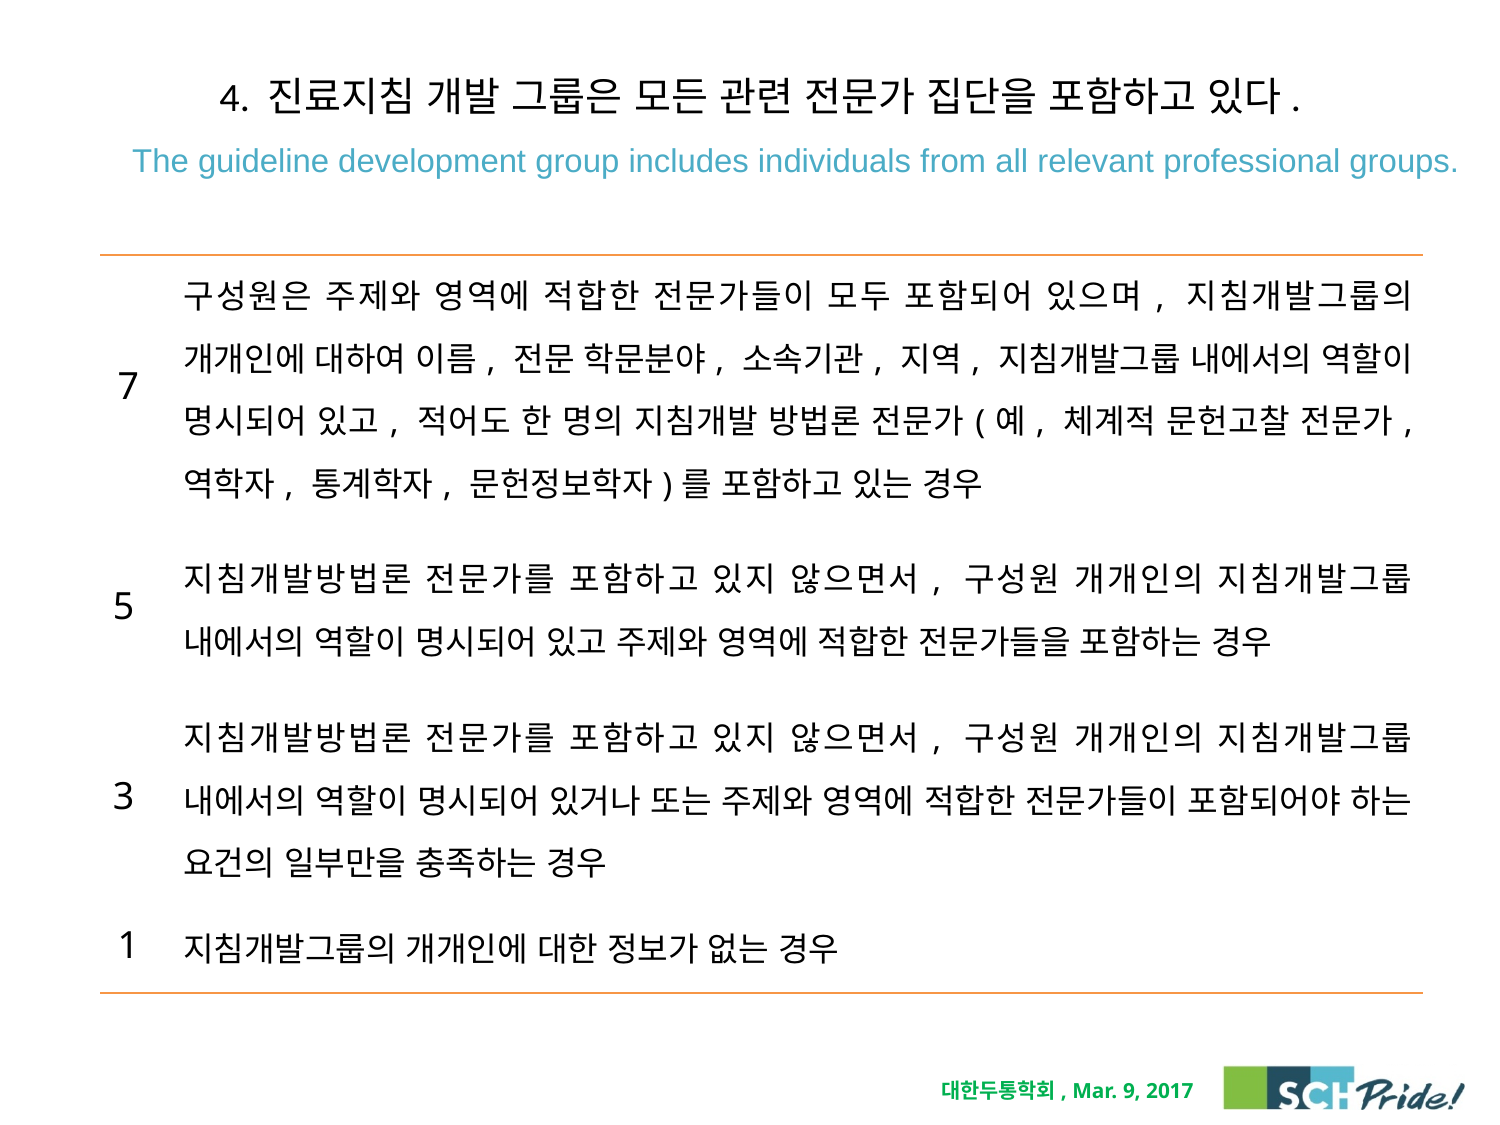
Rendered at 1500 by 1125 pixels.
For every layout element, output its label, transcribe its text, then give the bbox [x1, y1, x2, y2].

table_cell 3 [100, 696, 173, 887]
table_cell 지침개발그룹의 개개인에 대한 정보가 없는 경우 [173, 887, 1423, 992]
picture [1222, 1064, 1465, 1110]
title 4. 진료지침 개발 그룹은 모든 관련 전문가 집단을 포함하고 있다. The guideline development group includes individuals from all relevant professional groups. [41, 19, 1489, 207]
table_cell 5 [100, 506, 173, 696]
table_cell 1 [100, 887, 173, 992]
table_cell 지침개발방법론 전문가를 포함하고 있지 않으면서, 구성원 개개인의 지침개발그룹 내에서의 역할이 명시되어 있거나 또는 주제와 영역에 적합한 전문가들이 포함되어야 하는 요건의 일부만을 충족하는 경우 [173, 696, 1423, 887]
table_header 7 [100, 256, 173, 506]
table_cell 지침개발방법론 전문가를 포함하고 있지 않으면서, 구성원 개개인의 지침개발그룹 내에서의 역할이 명시되어 있고 주제와 영역에 적합한 전문가들을 포함하는 경우 [173, 506, 1423, 696]
table_header 구성원은 주제와 영역에 적합한 전문가들이 모두 포함되어 있으며, 지침개발그룹의 개개인에 대하여 이름, 전문 학문분야, 소속기관, 지역, 지침개발그룹 내에서의 역할이 명시되어 있고, 적어도 한 명의 지침개발 방법론 전문가(예, 체계적 문헌고찰 전문가, 역학자, 통계학자, 문헌정보학자)를 포함하고 있는 경우 [173, 256, 1423, 506]
